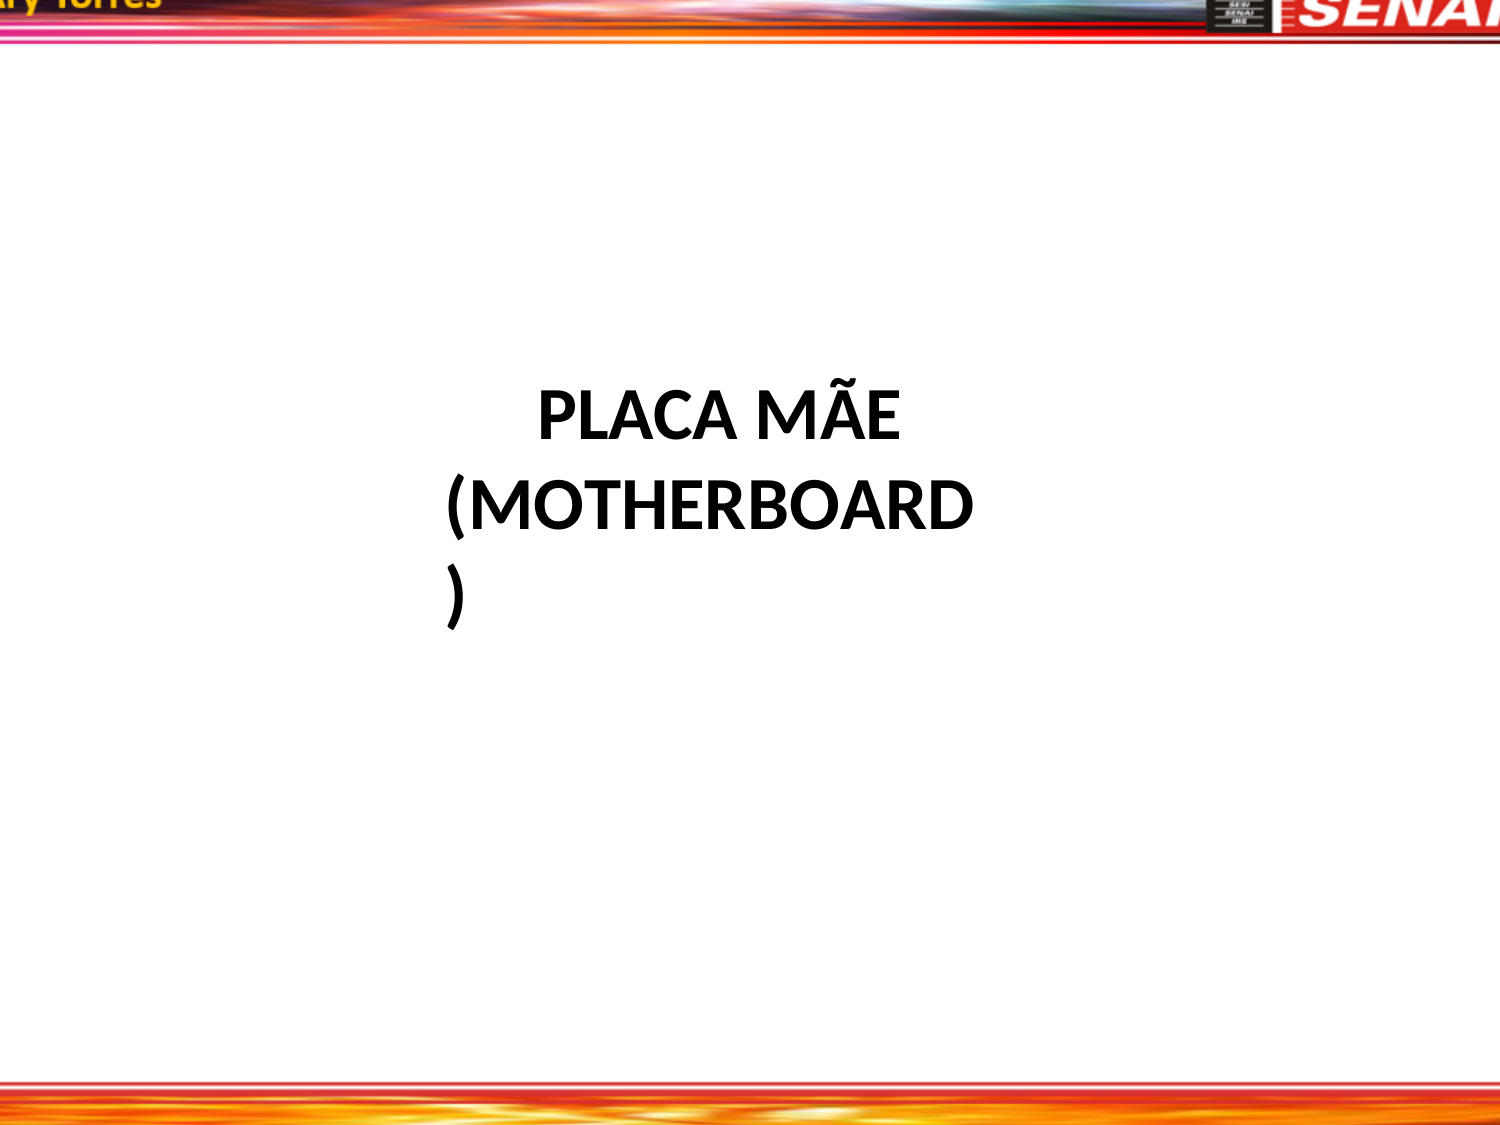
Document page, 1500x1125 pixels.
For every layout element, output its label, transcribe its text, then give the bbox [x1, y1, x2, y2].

title PLACA MÃE (MOTHERBOARD) [442, 362, 999, 635]
picture [0, 0, 1500, 1125]
